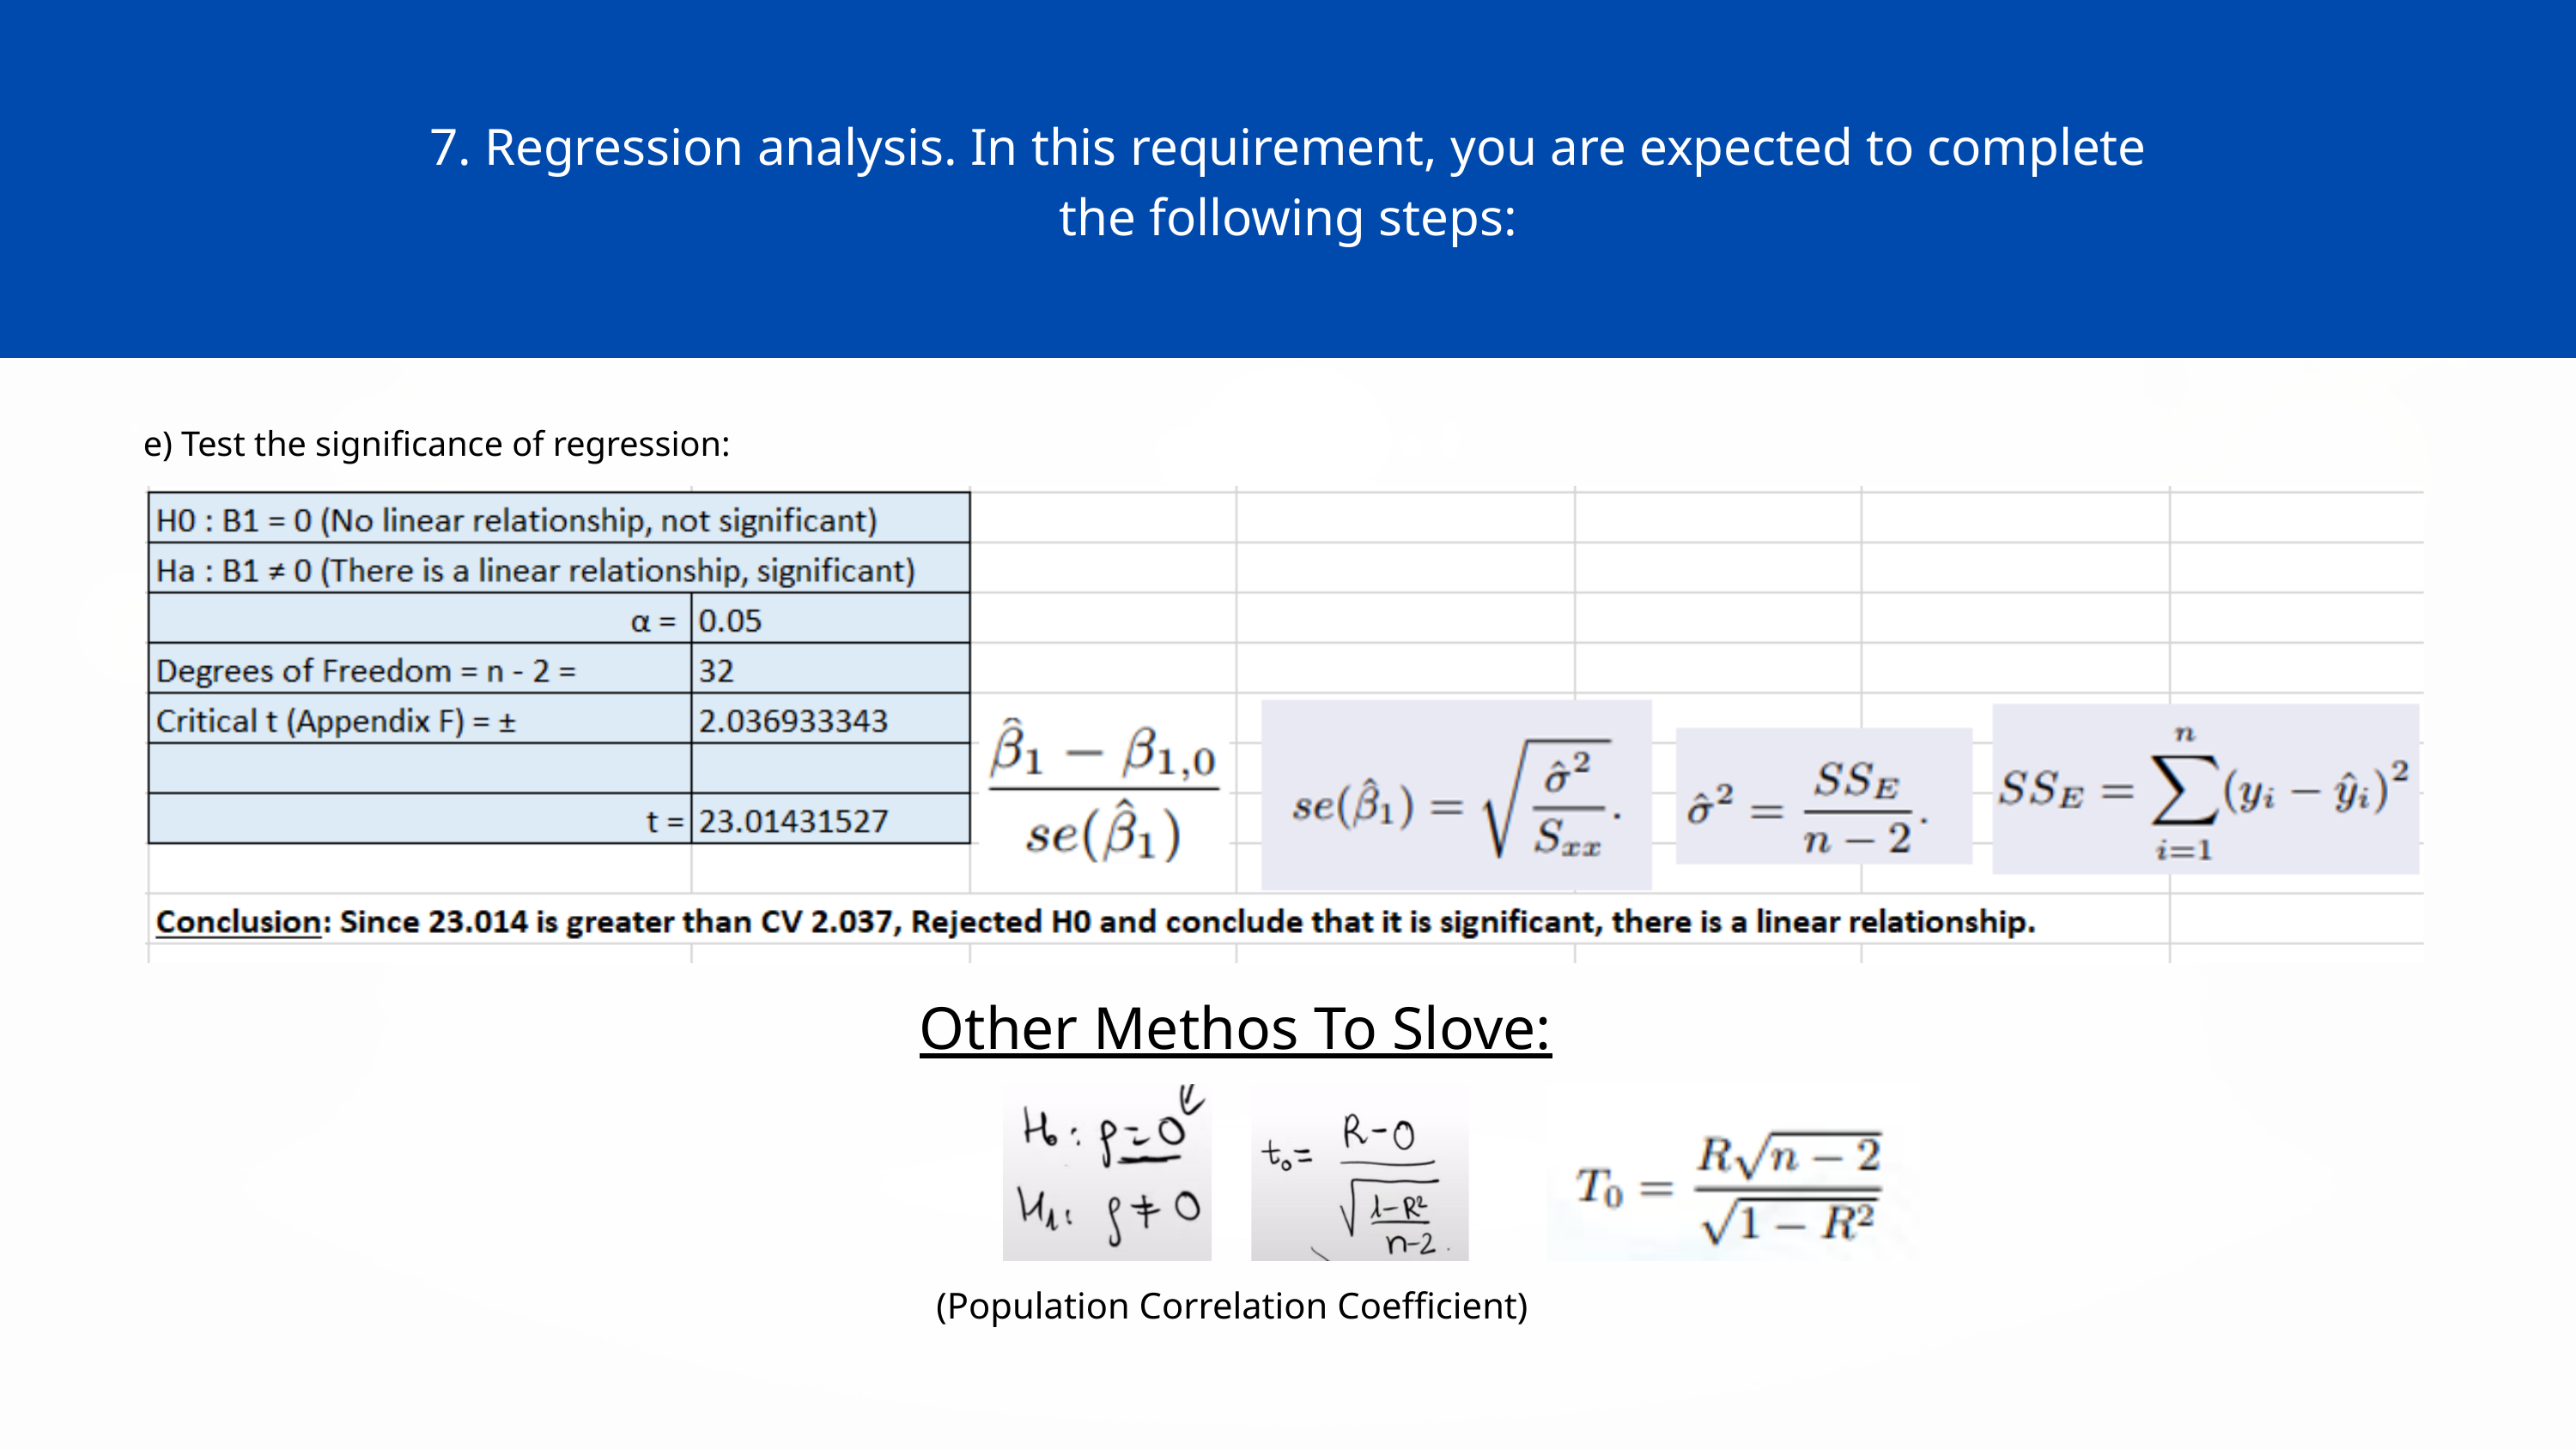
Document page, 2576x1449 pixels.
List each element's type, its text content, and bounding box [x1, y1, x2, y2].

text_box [0, 0, 2576, 358]
text_box [0, 367, 2576, 1449]
text_box [1546, 1084, 1921, 1261]
text_box [1002, 1084, 1212, 1261]
text_box Other Methos To Slove: [899, 979, 1573, 1062]
text_box (Population Correlation Coefficient) [885, 1276, 1579, 1326]
text_box [1251, 1084, 1469, 1261]
text_box e) Test the significance of regression: [83, 415, 791, 463]
text_box [144, 486, 2424, 963]
